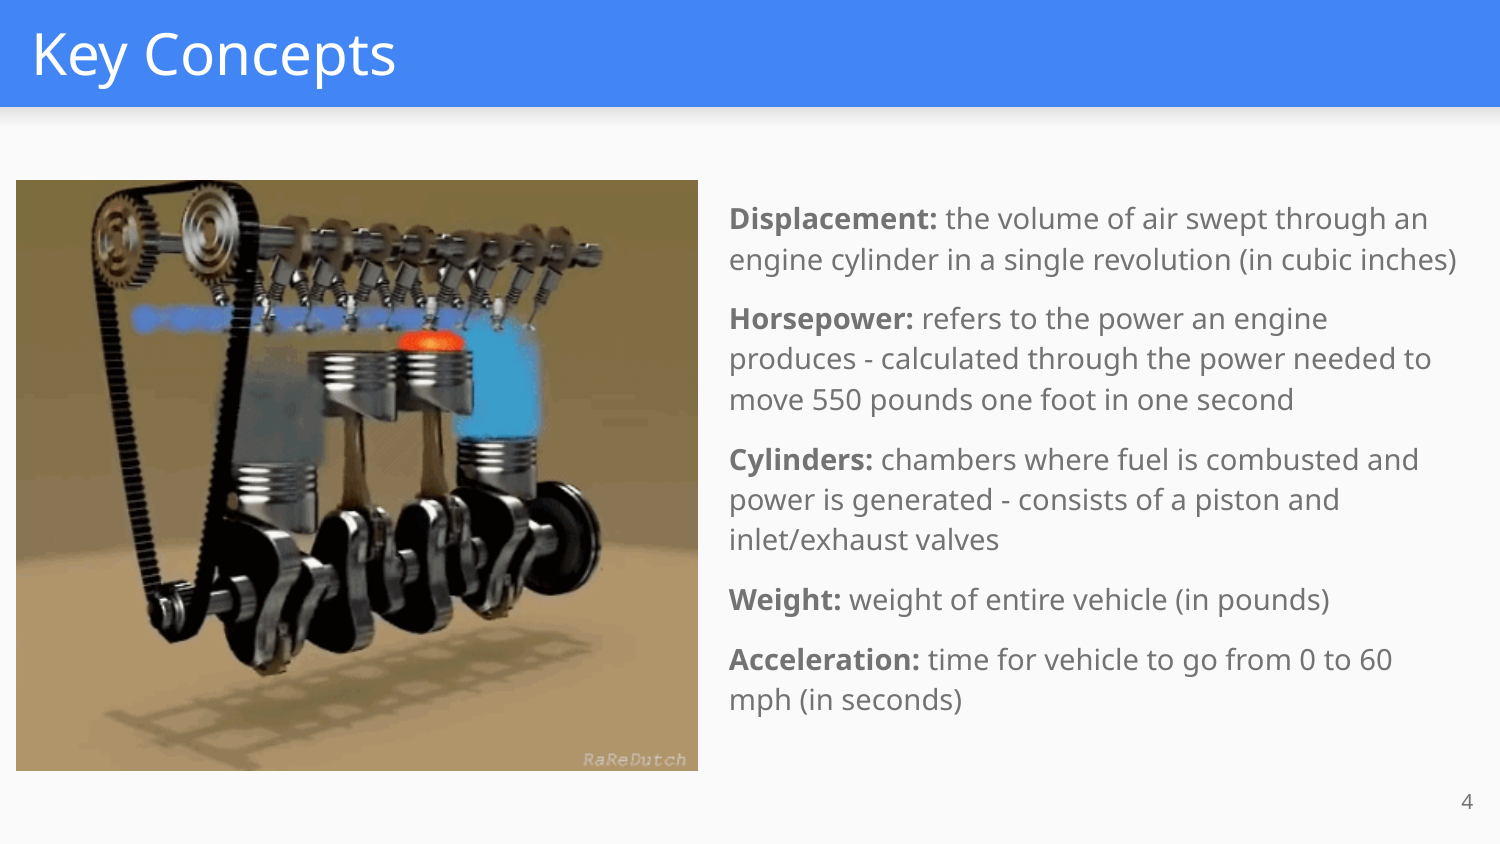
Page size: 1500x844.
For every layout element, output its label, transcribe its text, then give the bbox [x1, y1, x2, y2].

title Key Concepts [16, 2, 1464, 102]
picture [15, 179, 698, 771]
slide_number ‹#› [1398, 770, 1489, 835]
list Displacement: the volume of air swept through an engine cylinder in a single revolution (in cubic inches) Horsepower: refers to the power an engine produces - calculated through the power needed to move 550 pounds one foot in one second Cylinders: chambers where fuel is combusted and power is generated - consists of a piston and inlet/exhaust valves Weight: weight of entire vehicle (in pounds) Acceleration: time for vehicle to go from 0 to 60 mph (in seconds) [713, 180, 1475, 771]
